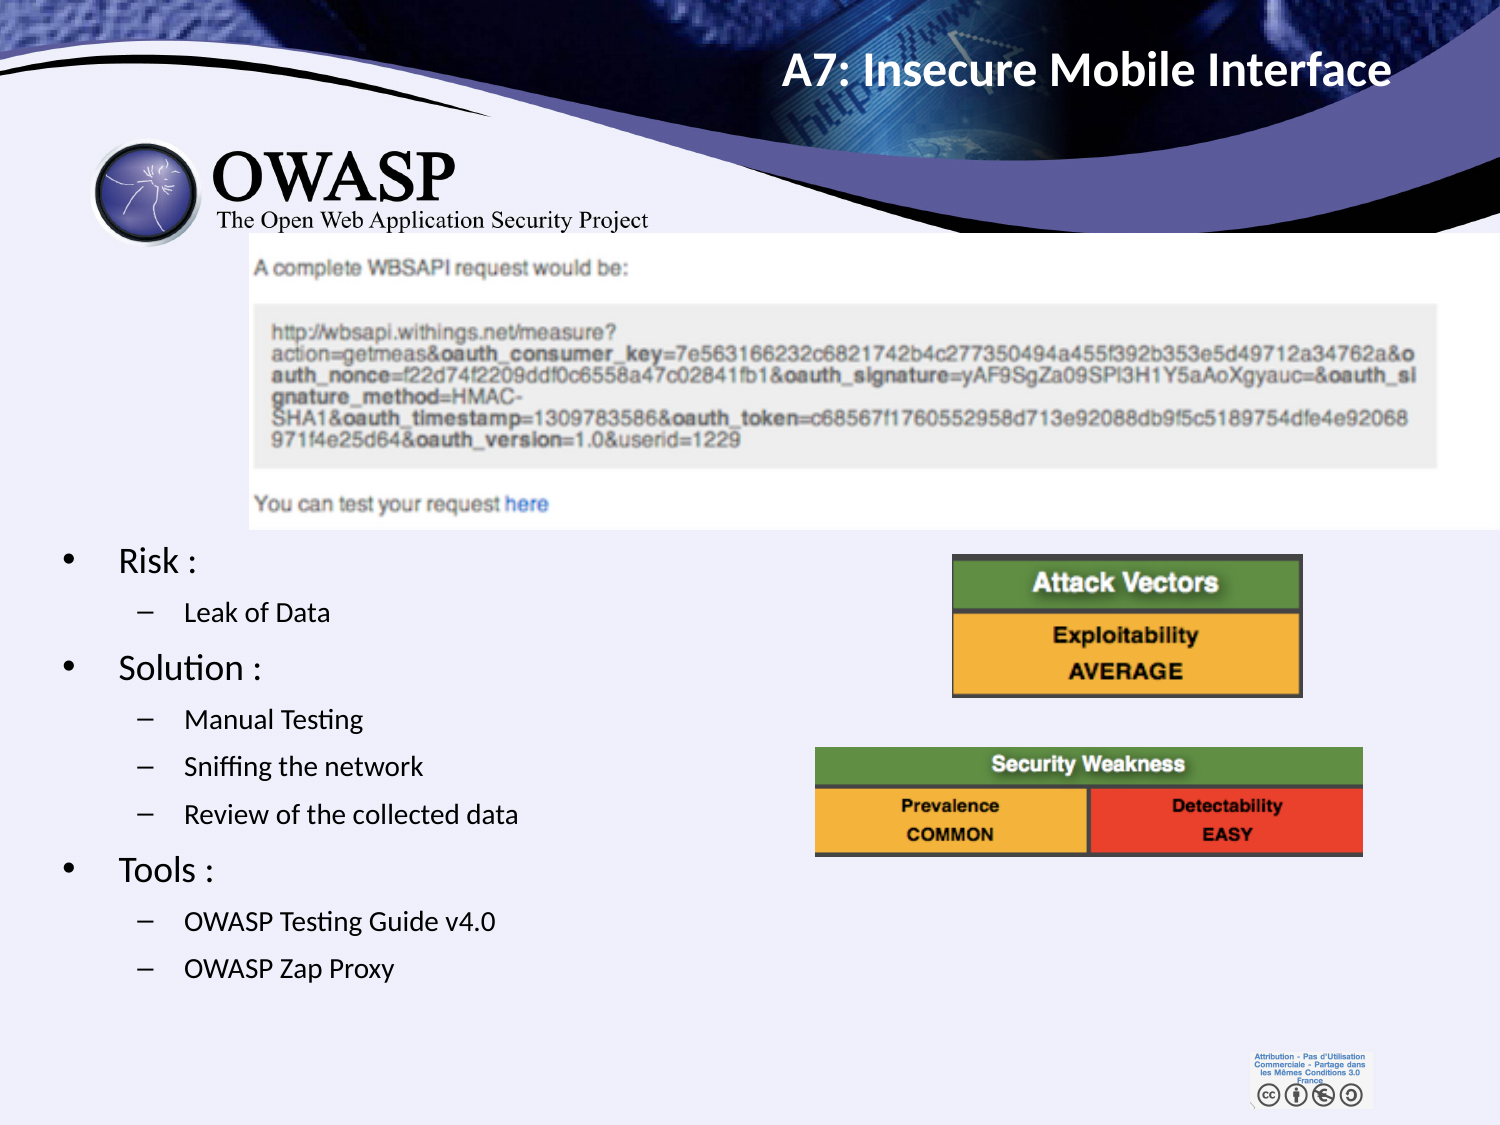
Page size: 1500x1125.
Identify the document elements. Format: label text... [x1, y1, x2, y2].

text_box Risk : Leak of Data Solution : Manual Testing Sniffing the network Review of the collected data Tools : OWASP Testing Guide v4.0 OWASP Zap Proxy [56, 529, 566, 1073]
title A7: Insecure Mobile Interface [699, 0, 1476, 139]
picture [0, 0, 1500, 1125]
